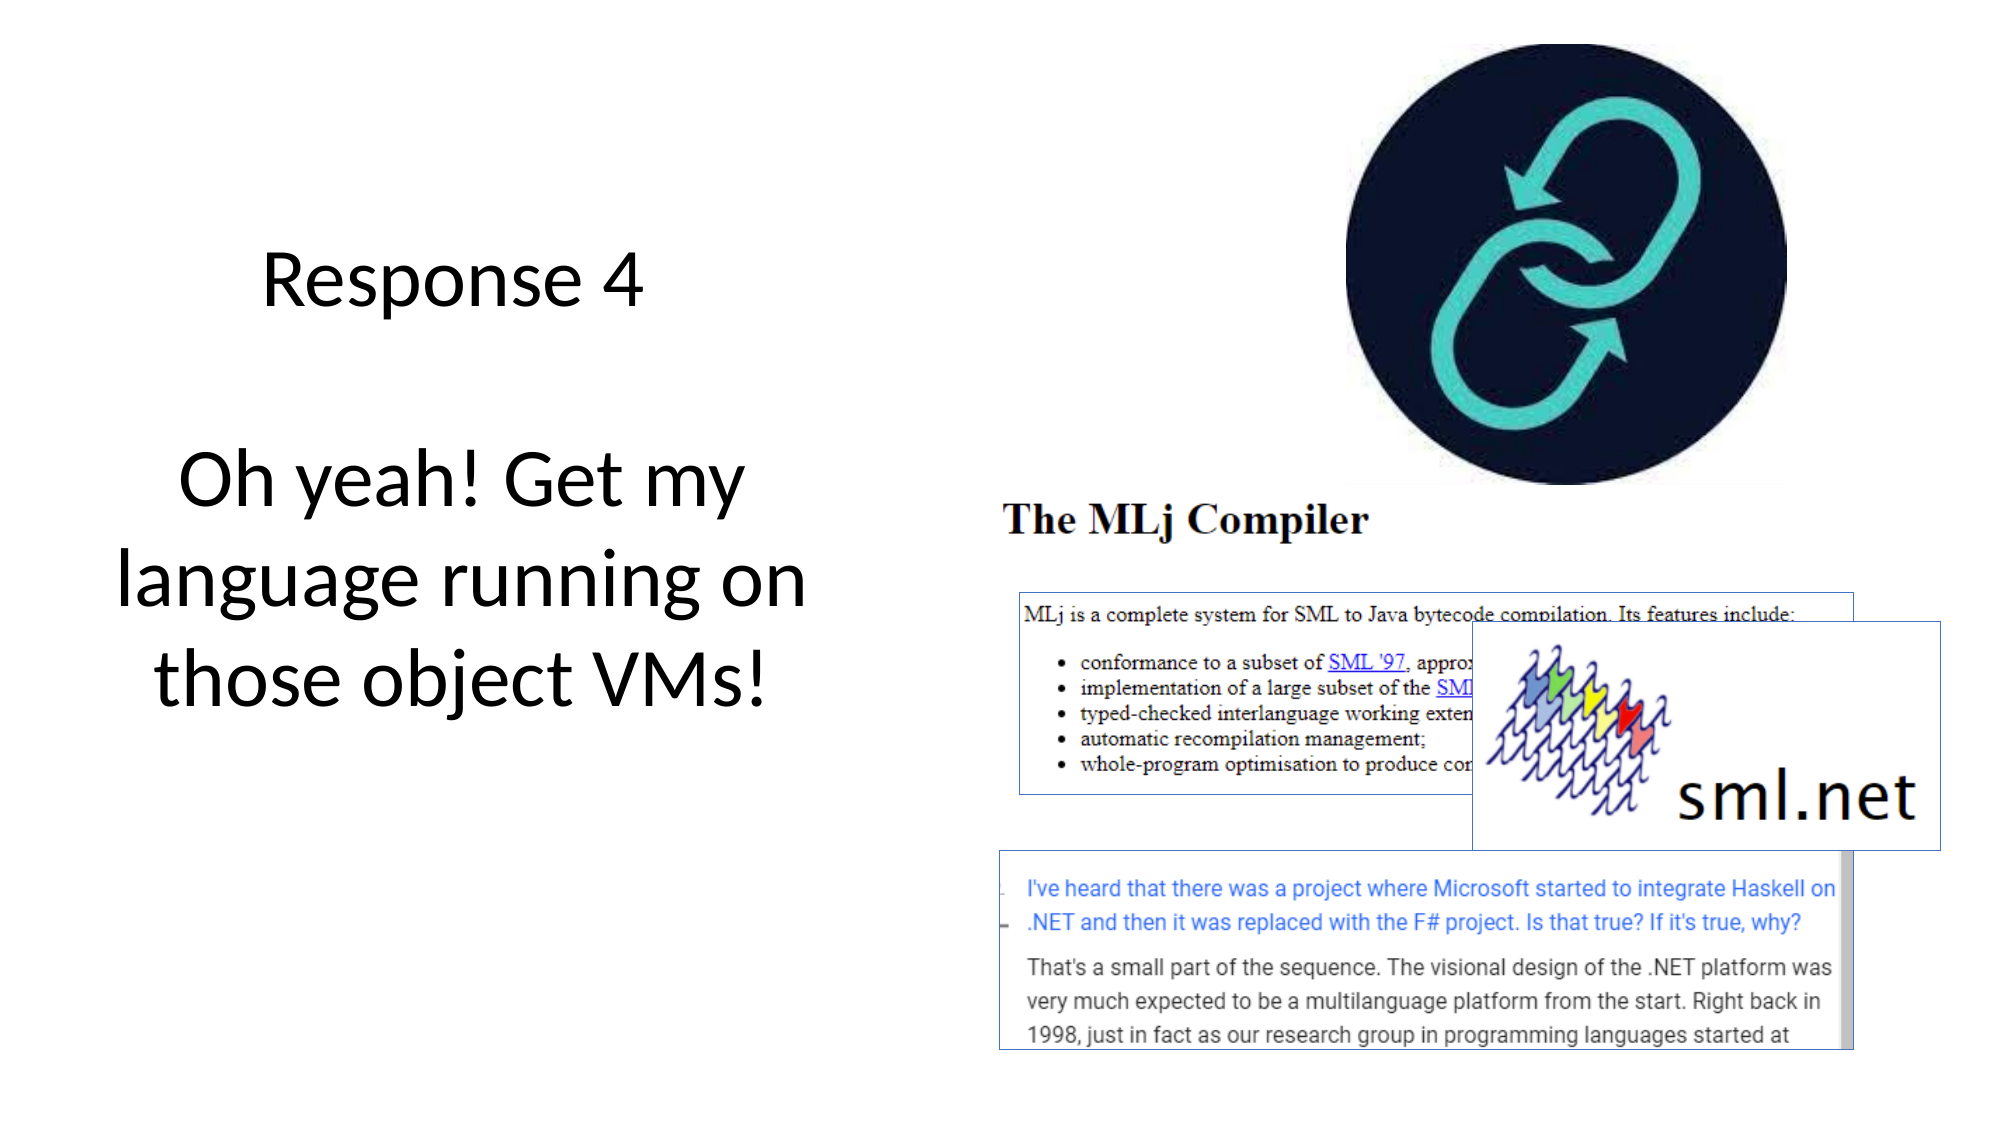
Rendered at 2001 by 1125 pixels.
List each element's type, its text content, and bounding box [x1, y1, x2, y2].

picture [995, 44, 1787, 568]
picture [999, 592, 1941, 1050]
text_box Response 4 Oh yeah! Get my language running on those object VMs! [35, 215, 890, 831]
